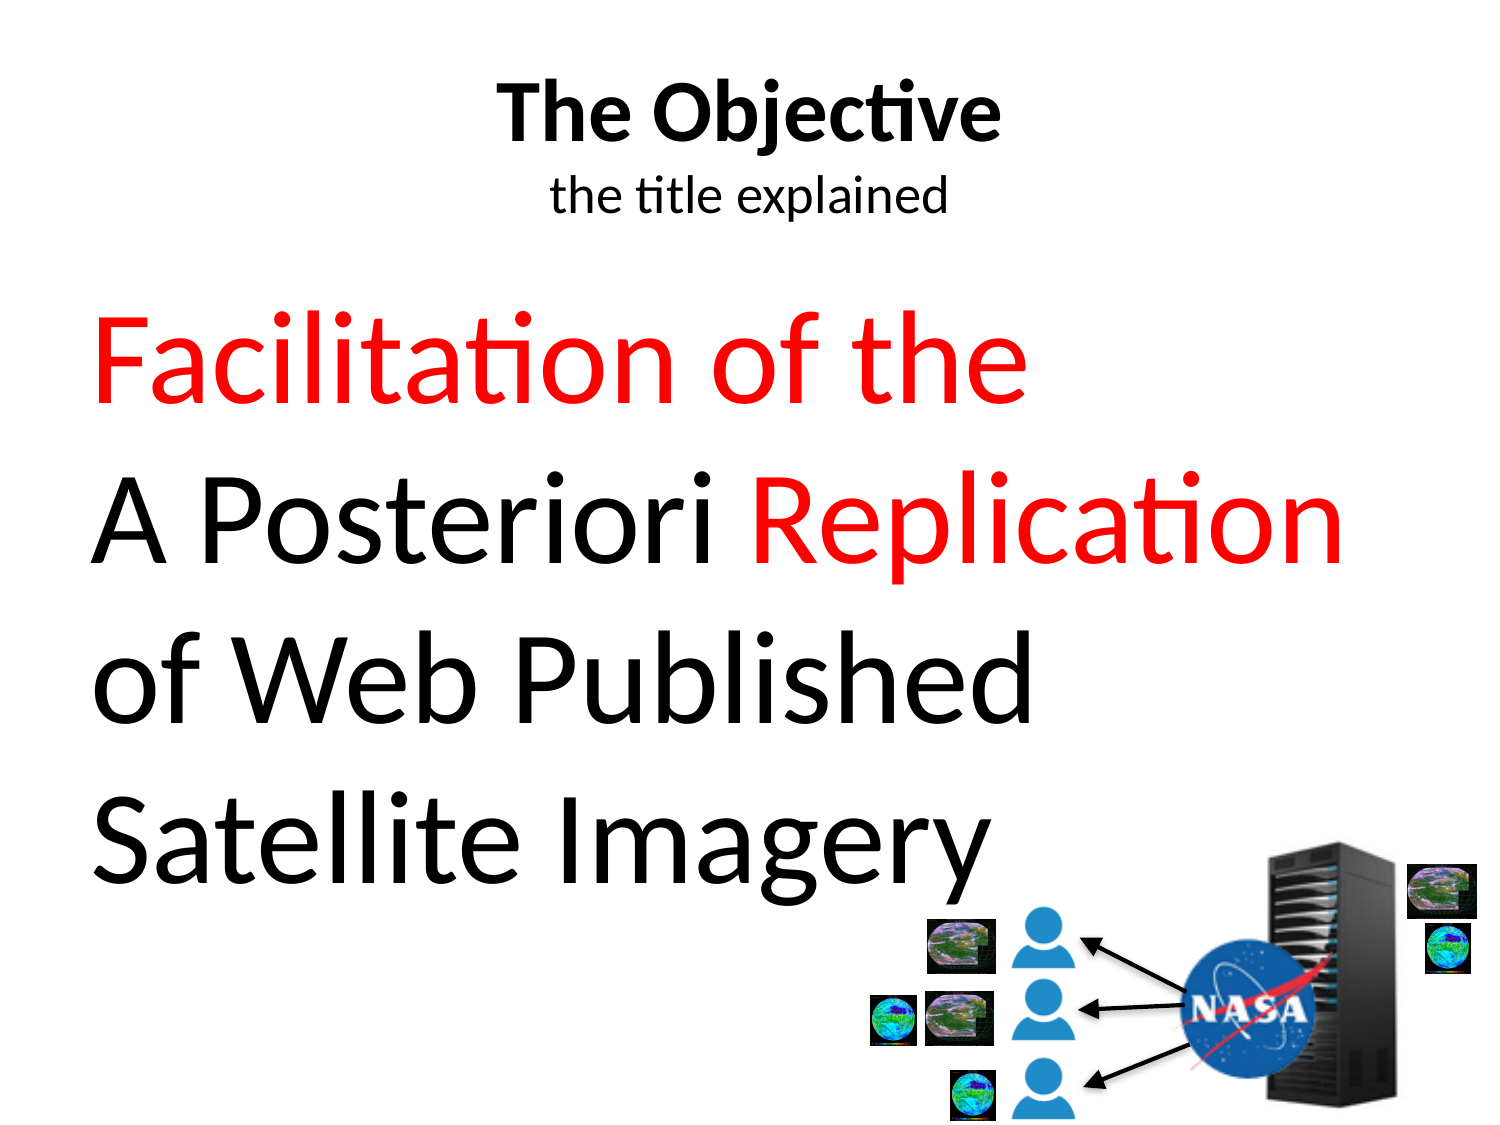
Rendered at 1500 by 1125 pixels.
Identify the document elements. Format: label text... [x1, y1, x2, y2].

picture [1170, 833, 1477, 1125]
title The Objective the title explained [75, 45, 1425, 233]
picture [949, 1069, 996, 1121]
picture [925, 991, 995, 1047]
picture [870, 995, 917, 1047]
picture [1007, 1052, 1080, 1125]
list Facilitation of the A Posteriori Replication of Web Published Satellite Imagery [75, 262, 1425, 1005]
picture [1007, 901, 1080, 1047]
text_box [1082, 1044, 1191, 1088]
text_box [1079, 937, 1187, 993]
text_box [1077, 1004, 1185, 1011]
picture [926, 919, 996, 974]
